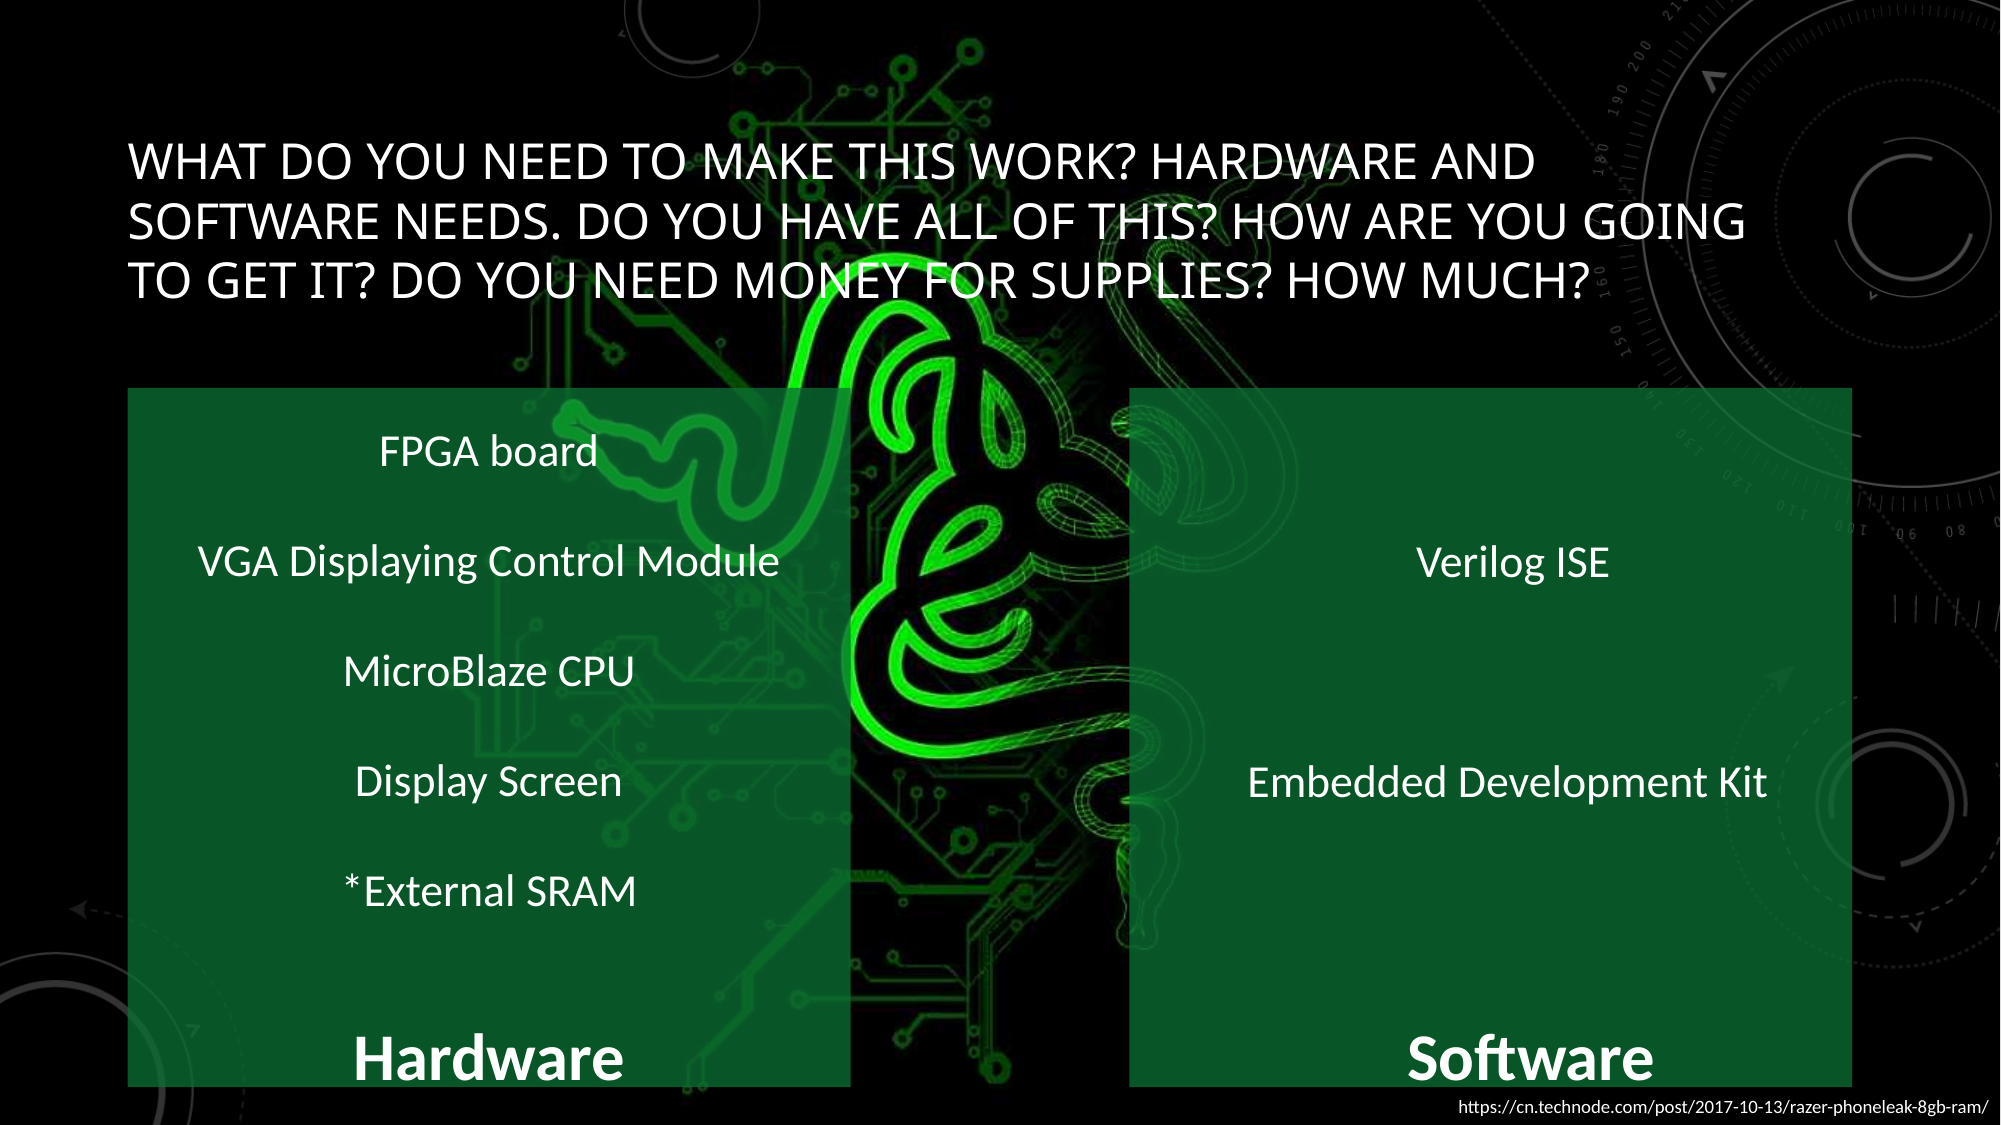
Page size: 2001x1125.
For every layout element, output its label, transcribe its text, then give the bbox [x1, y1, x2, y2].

text_box [1128, 386, 1854, 1089]
text_box Hardware [174, 1006, 804, 1101]
text_box https://cn.technode.com/post/2017-10-13/razer-phoneleak-8gb-ram/ [1443, 1087, 2000, 1125]
picture [0, 0, 2001, 1125]
text_box Verilog ISE Embedded Development Kit [1217, 524, 1809, 815]
text_box Software [1217, 1006, 1846, 1101]
text_box [126, 386, 852, 1089]
title What do you need to make this work? Hardware and software needs. Do you have all of this? How are you going to get it? Do you need money for supplies? How much? [112, 99, 1775, 339]
text_box FPGA board VGA Displaying Control Module MicroBlaze CPU Display Screen *External SRAM [159, 413, 819, 924]
